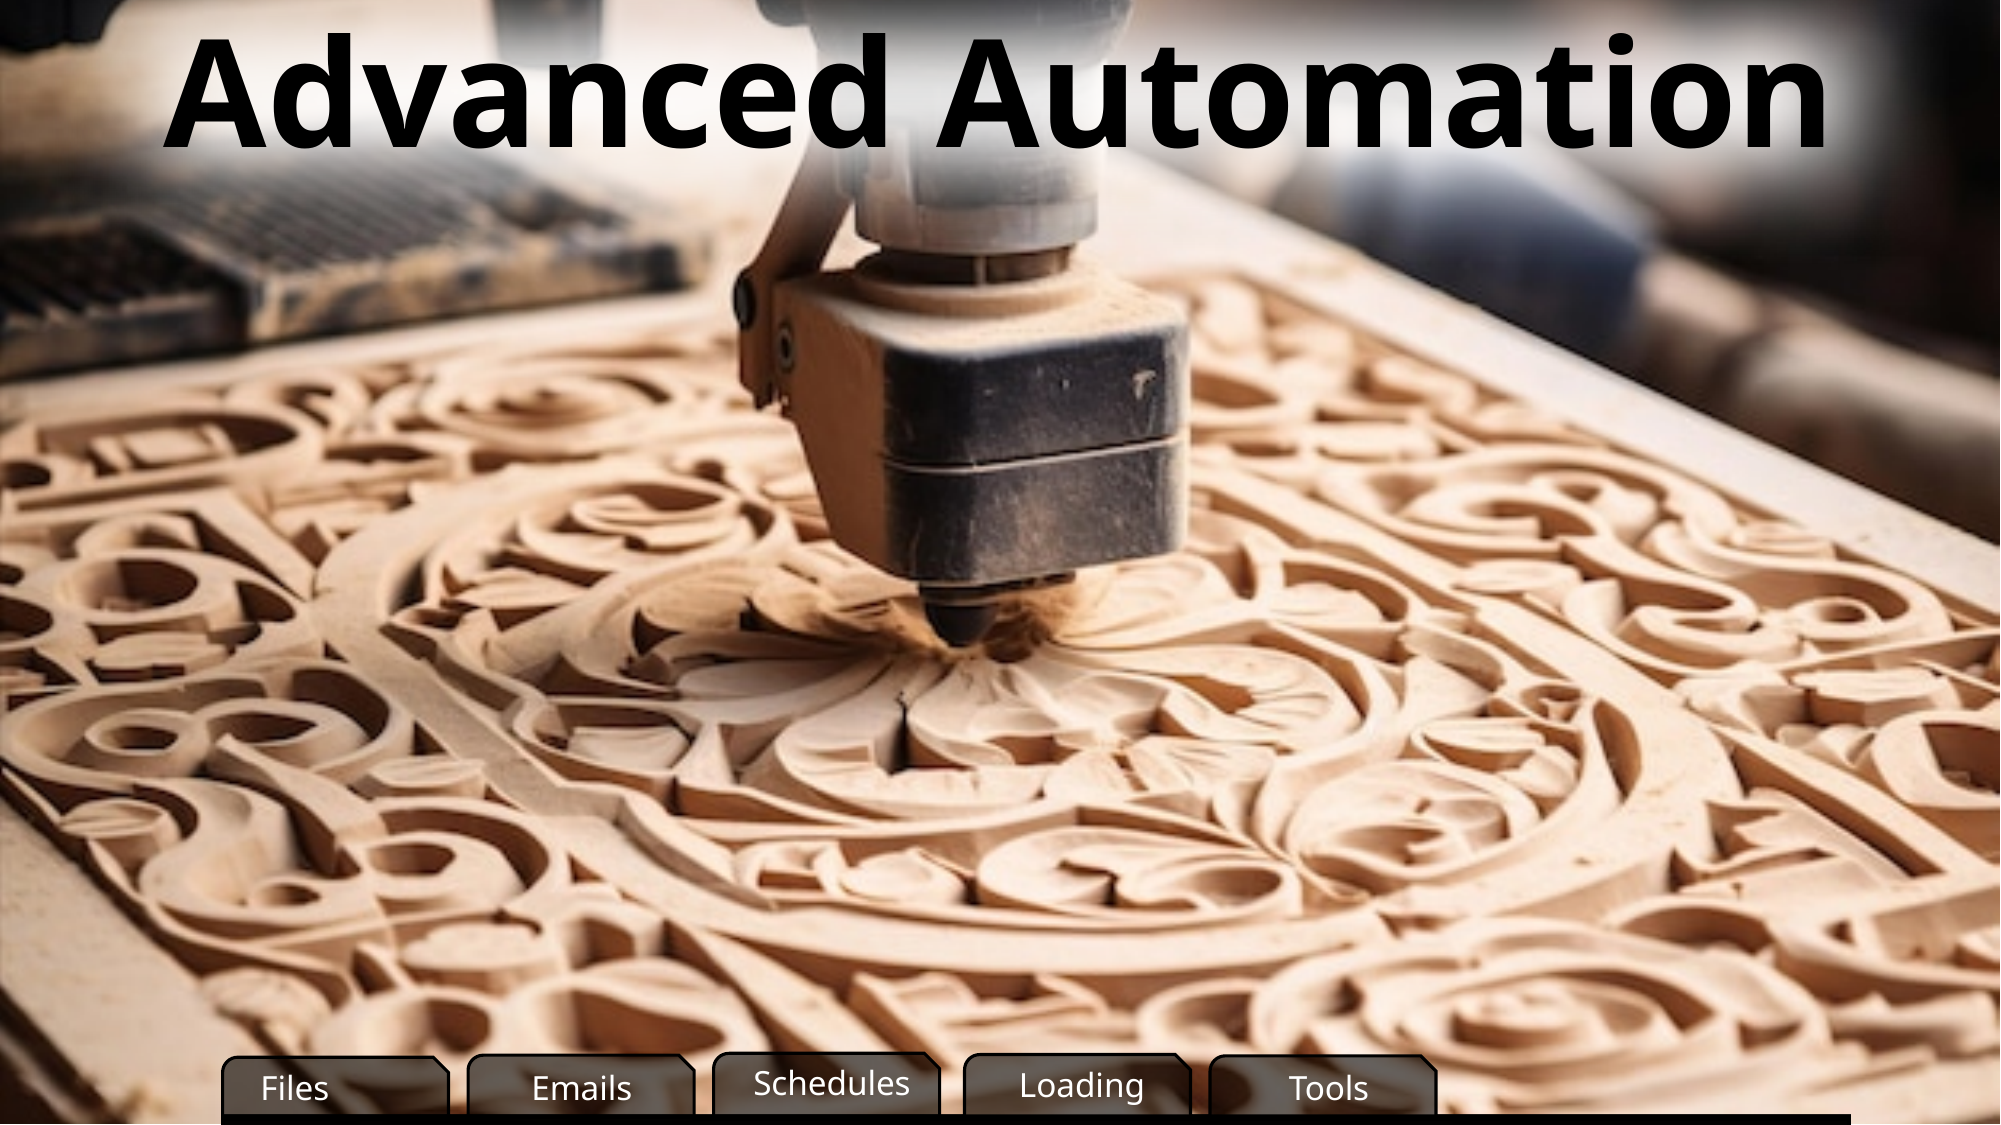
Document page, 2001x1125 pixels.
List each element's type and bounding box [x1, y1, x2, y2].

picture [0, 0, 2000, 1124]
text_box [222, 1055, 1850, 1125]
